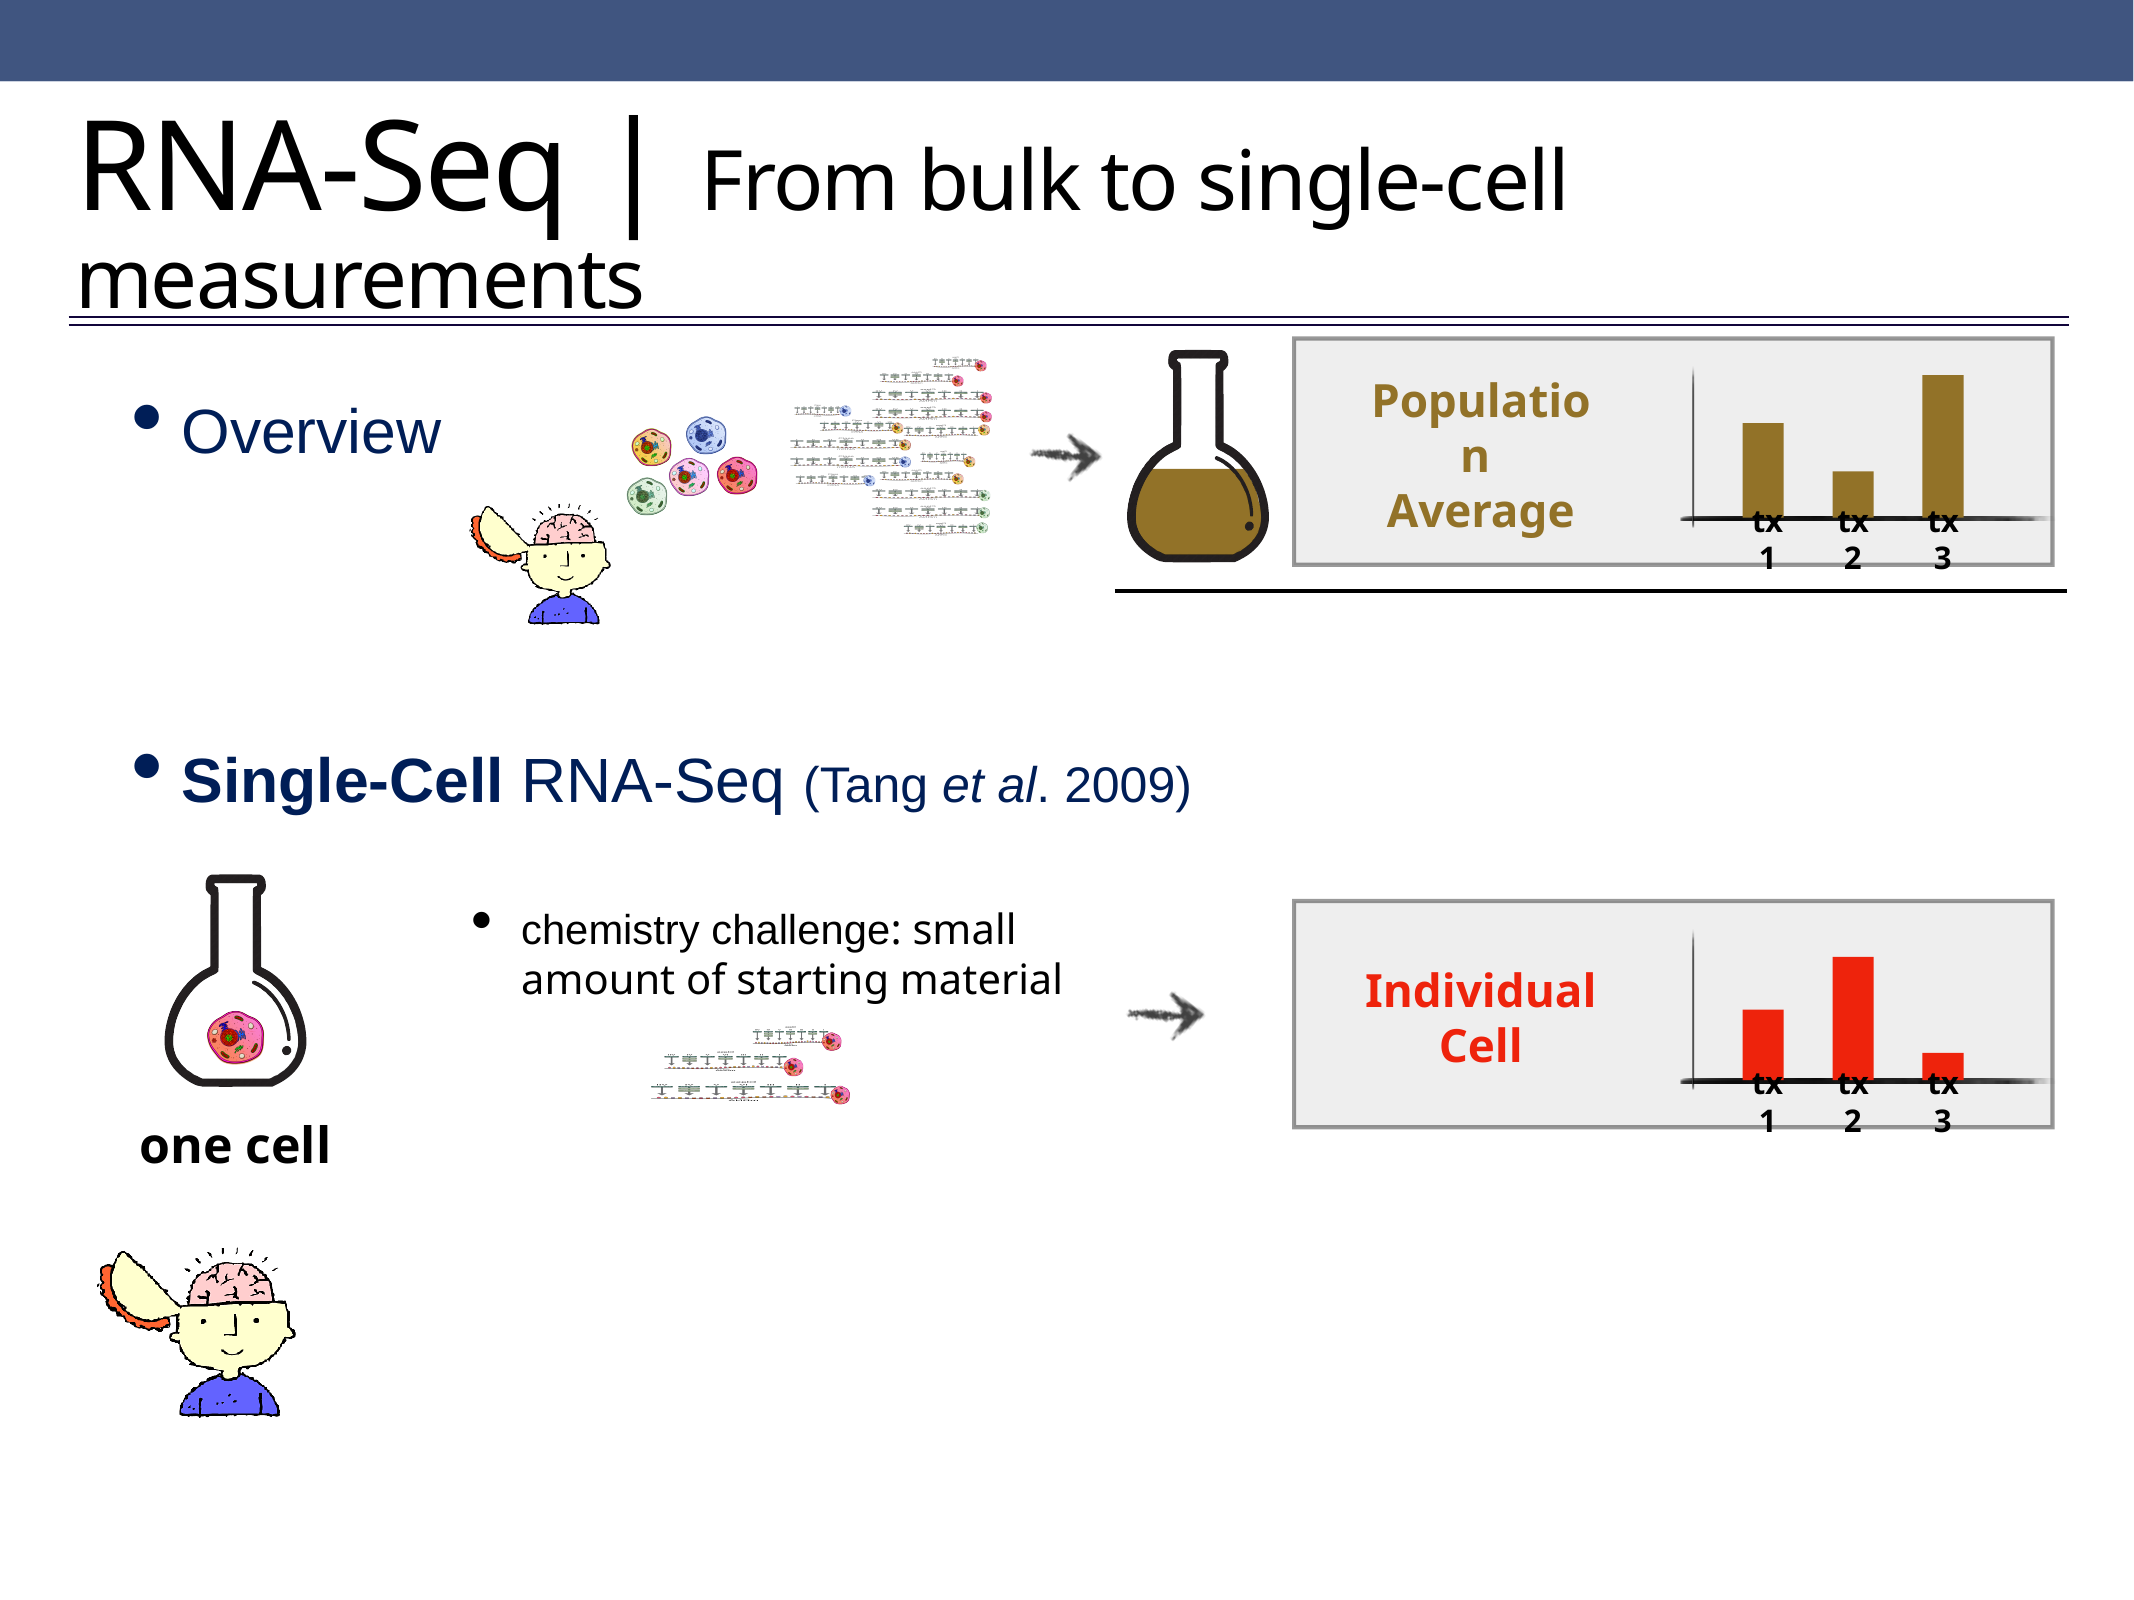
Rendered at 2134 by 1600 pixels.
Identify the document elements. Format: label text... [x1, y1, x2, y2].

text_box RNA-Seq | From bulk to single-cell measurements [66, 122, 2067, 307]
picture [95, 1247, 297, 1419]
text_box Single-Cell RNA-Seq (Tang et al. 2009) [123, 731, 1643, 823]
text_box chemistry challenge: small amount of starting material [462, 894, 1138, 1011]
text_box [468, 349, 2067, 626]
text_box Overview [123, 382, 468, 474]
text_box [164, 874, 307, 1088]
picture [1119, 971, 1209, 1059]
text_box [1293, 900, 2062, 1132]
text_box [1293, 338, 2062, 570]
text_box [0, 0, 2134, 82]
text_box one cell [131, 1105, 340, 1182]
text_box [649, 1025, 851, 1105]
